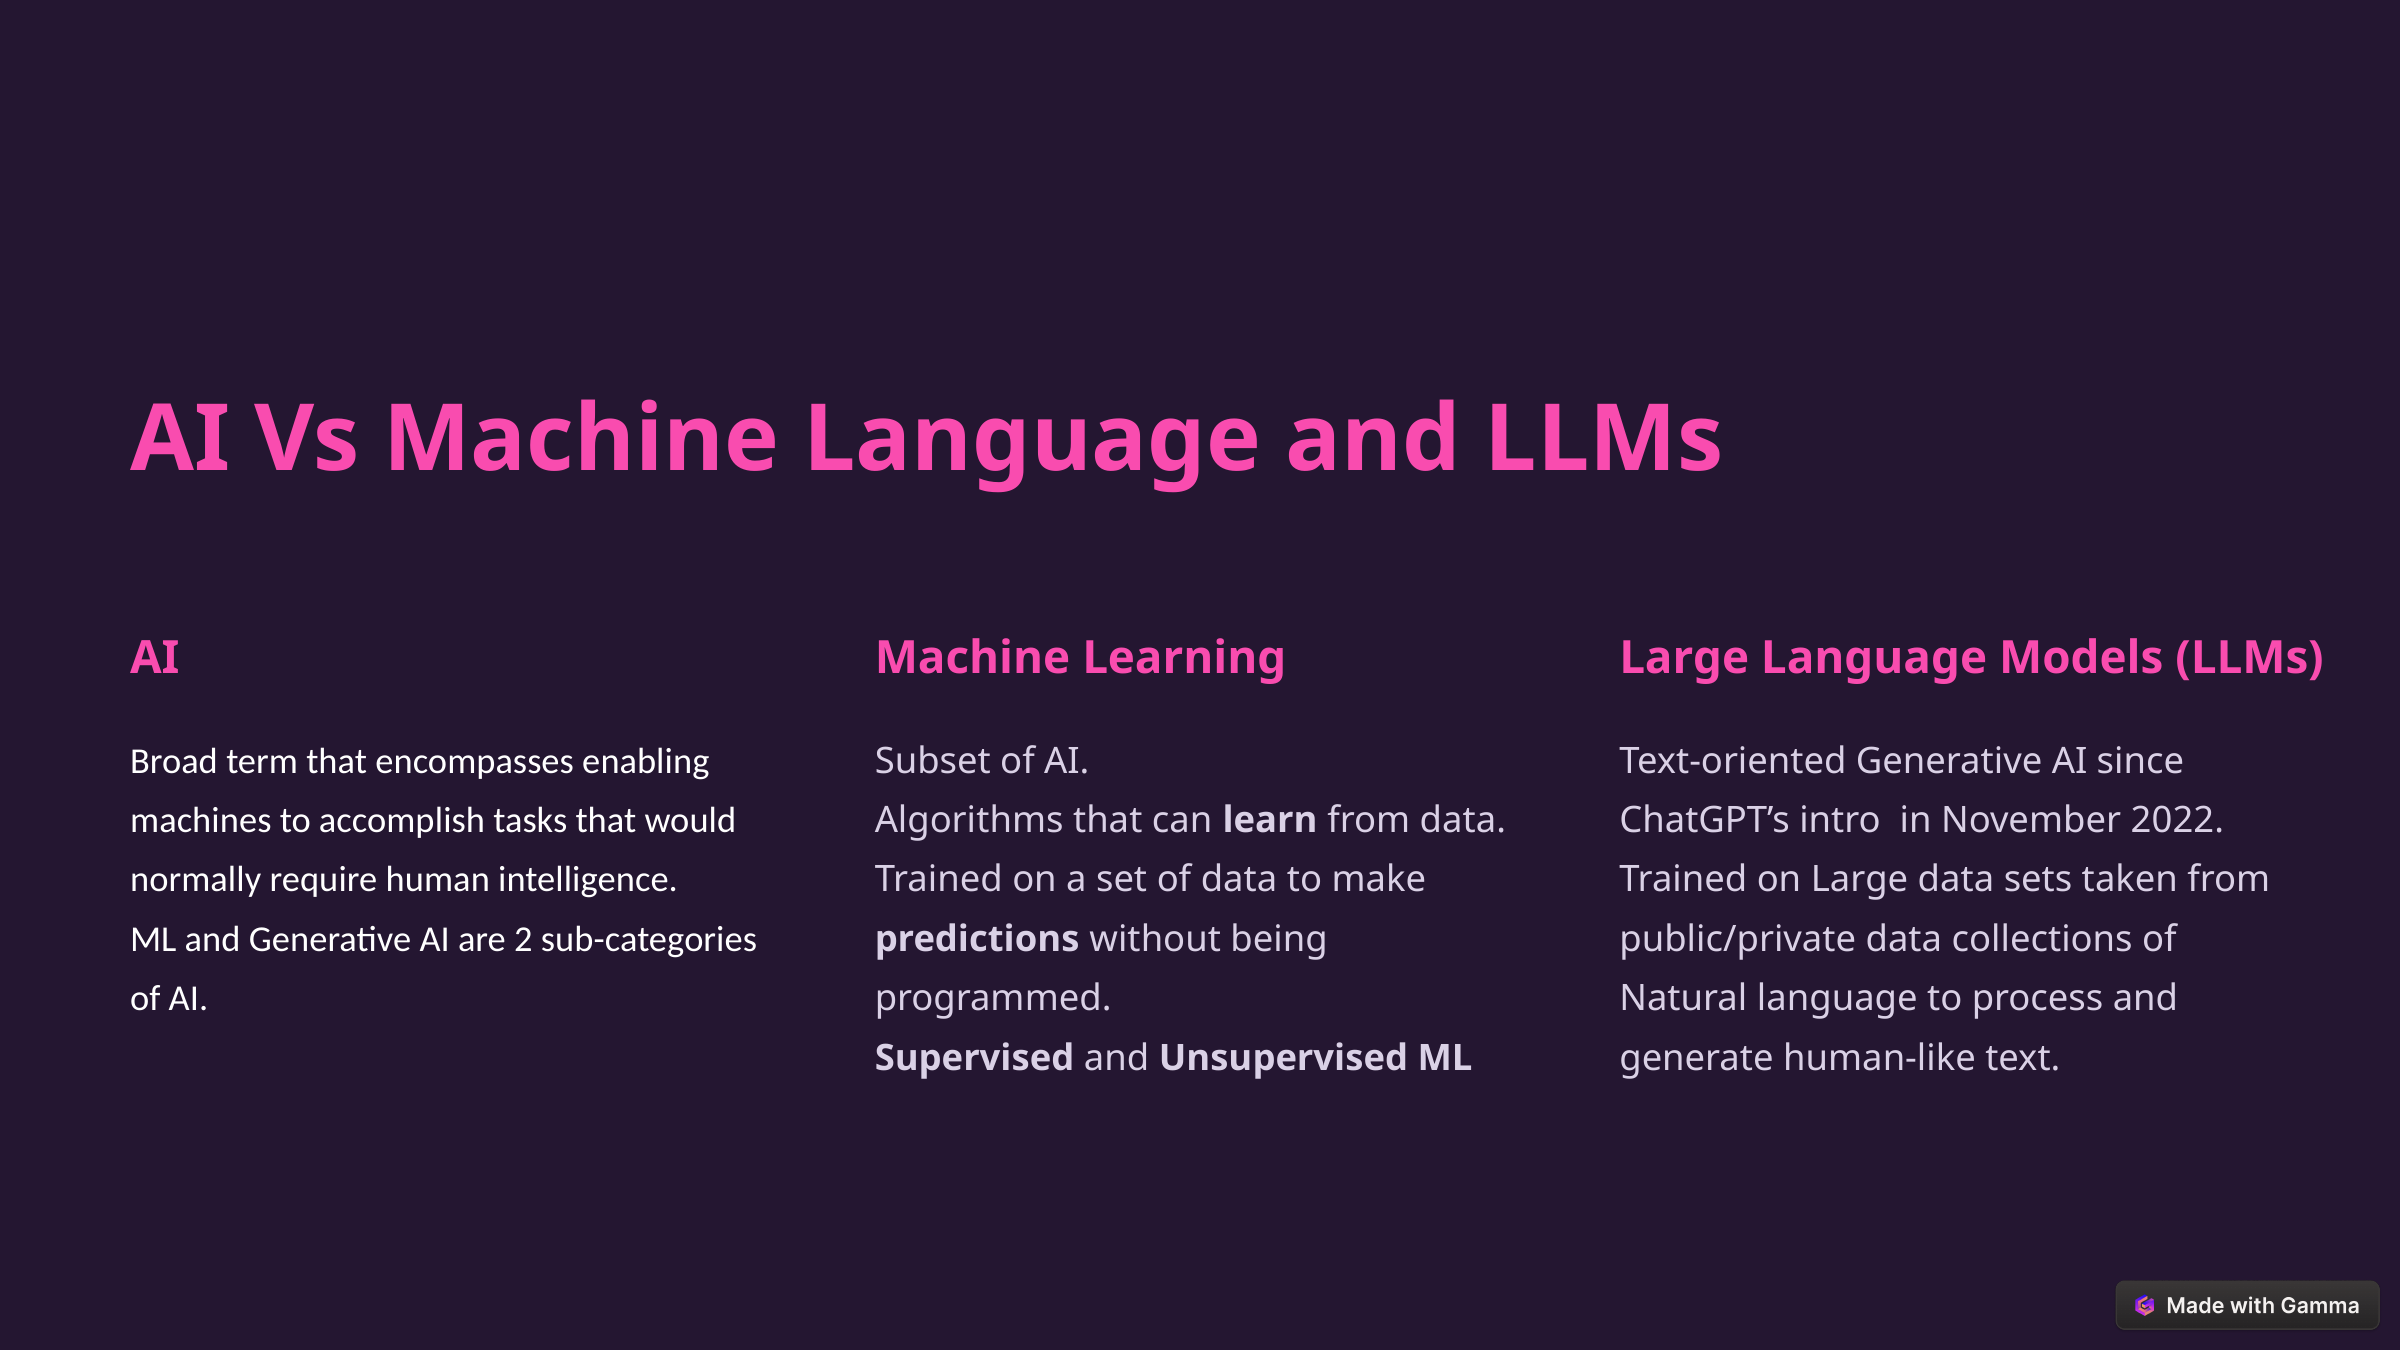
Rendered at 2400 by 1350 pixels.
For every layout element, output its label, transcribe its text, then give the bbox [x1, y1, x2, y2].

text_box Subset of AI. Algorithms that can learn from data. Trained on a set of data to make predictions without being programmed. Supervised and Unsupervised ML [874, 721, 1567, 900]
text_box AI [130, 625, 596, 684]
text_box Text-oriented Generative AI since ChatGPT’s intro in November 2022. Trained on Large data sets taken from public/private data collections of Natural language to process and generate human-like text. [1619, 721, 2272, 900]
text_box Machine Learning [874, 625, 1340, 684]
text_box Large Language Models (LLMs) [1619, 625, 2085, 684]
picture [2106, 1271, 2389, 1339]
text_box Broad term that encompasses enabling machines to accomplish tasks that would normally require human intelligence. ML and Generative AI are 2 sub-categories of AI. [130, 721, 783, 900]
text_box AI Vs Machine Language and LLMs [130, 372, 2177, 490]
